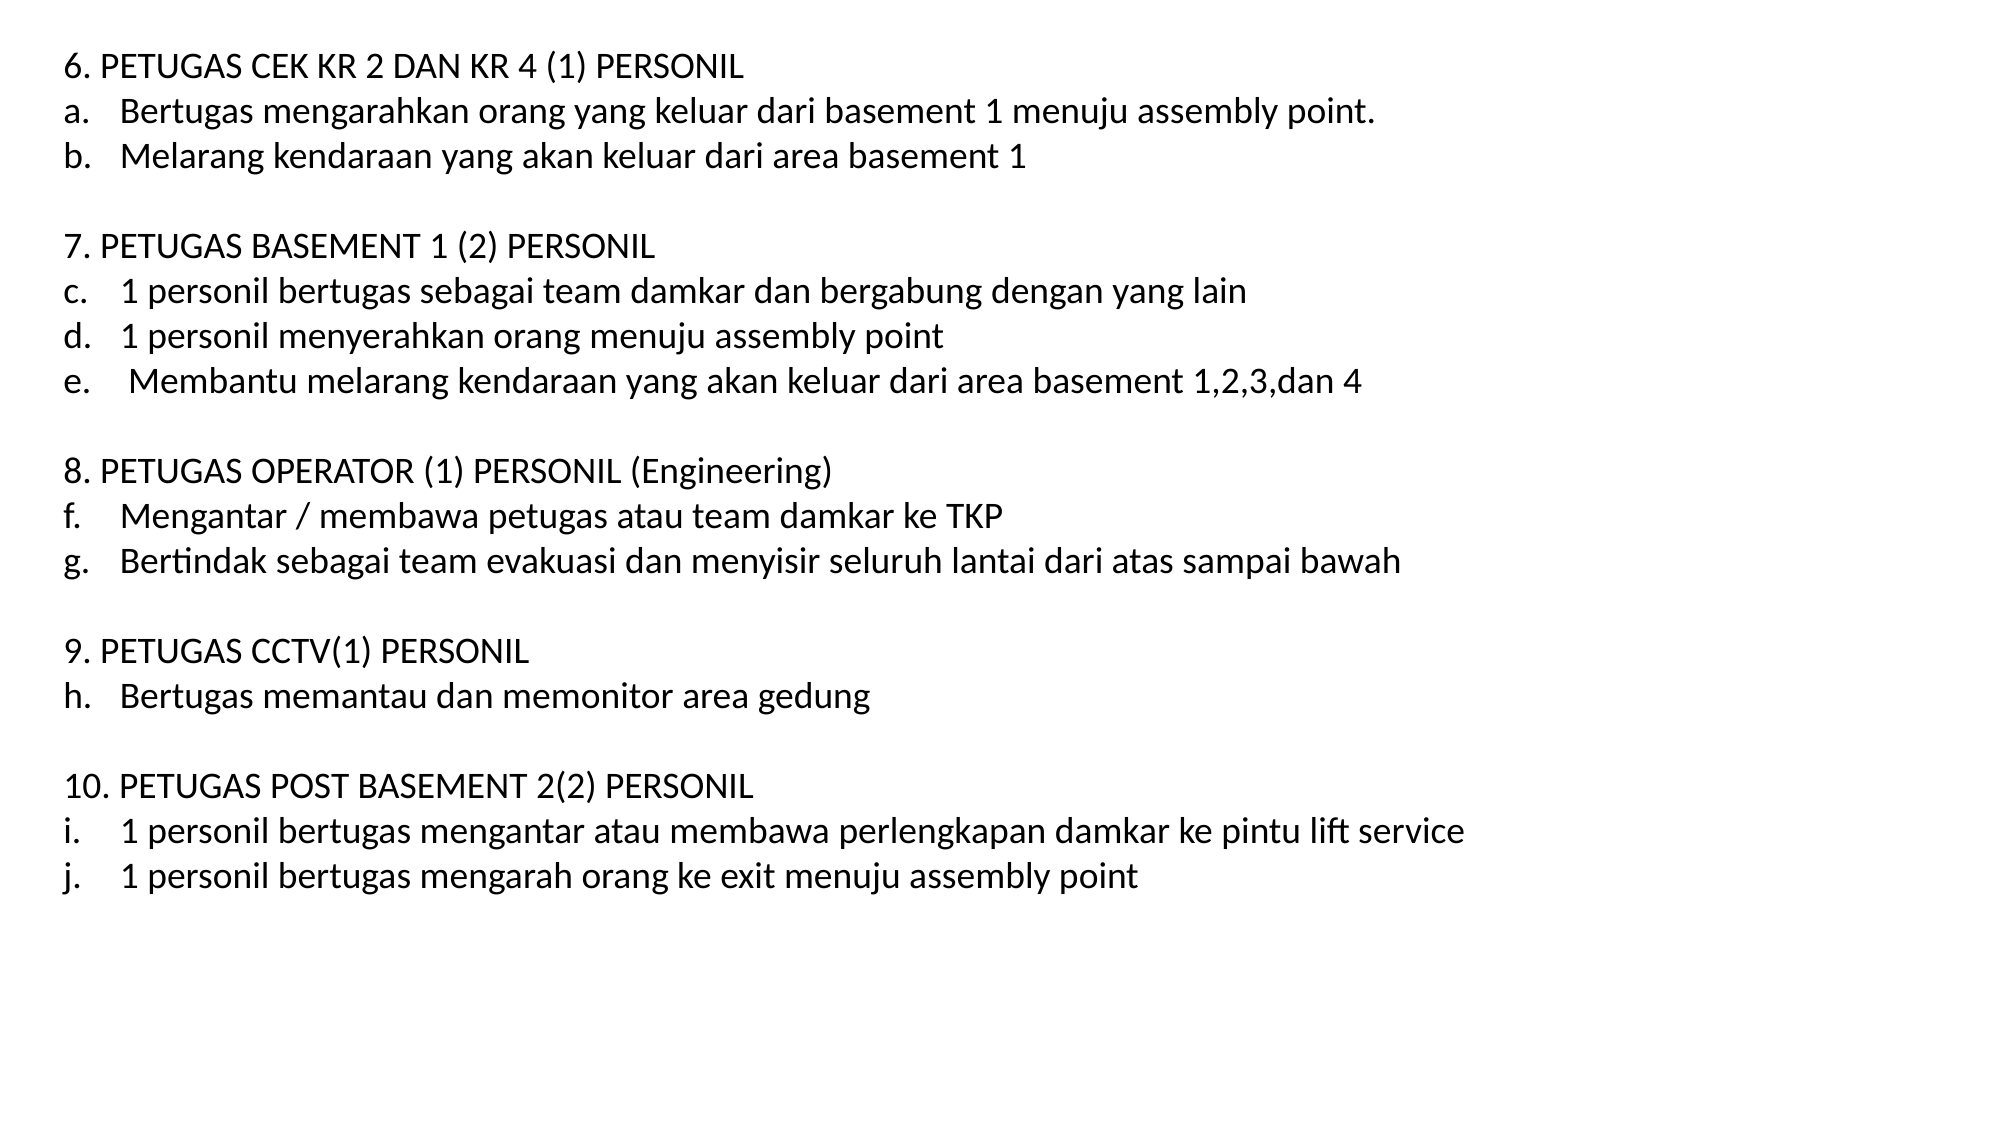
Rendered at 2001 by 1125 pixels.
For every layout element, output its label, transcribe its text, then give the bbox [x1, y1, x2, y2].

text_box 6. PETUGAS CEK KR 2 DAN KR 4 (1) PERSONIL Bertugas mengarahkan orang yang keluar dari basement 1 menuju assembly point. Melarang kendaraan yang akan keluar dari area basement 1 7. PETUGAS BASEMENT 1 (2) PERSONIL 1 personil bertugas sebagai team damkar dan bergabung dengan yang lain 1 personil menyerahkan orang menuju assembly point Membantu melarang kendaraan yang akan keluar dari area basement 1,2,3,dan 4 8. PETUGAS OPERATOR (1) PERSONIL (Engineering) Mengantar / membawa petugas atau team damkar ke TKP Bertindak sebagai team evakuasi dan menyisir seluruh lantai dari atas sampai bawah 9. PETUGAS CCTV(1) PERSONIL Bertugas memantau dan memonitor area gedung 10. PETUGAS POST BASEMENT 2(2) PERSONIL 1 personil bertugas mengantar atau membawa perlengkapan damkar ke pintu lift service 1 personil bertugas mengarah orang ke exit menuju assembly point [48, 33, 1956, 949]
